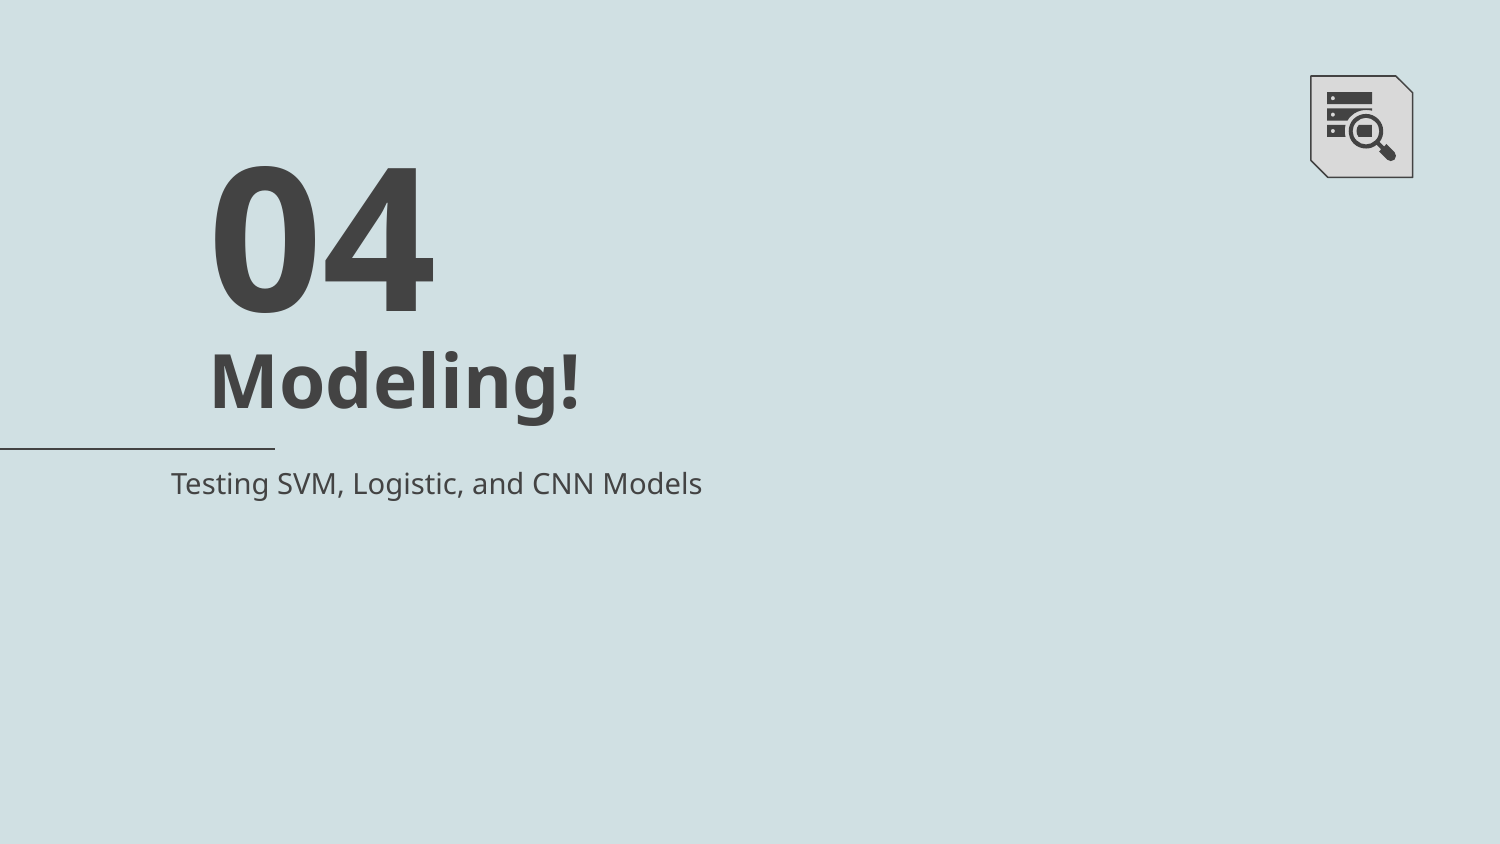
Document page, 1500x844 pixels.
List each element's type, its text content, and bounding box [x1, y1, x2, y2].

text_box [1310, 76, 1413, 178]
title Modeling! [193, 220, 1046, 537]
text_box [1326, 91, 1397, 162]
subtitle Testing SVM, Logistic, and CNN Models [156, 449, 850, 538]
title 04 [193, 169, 683, 294]
